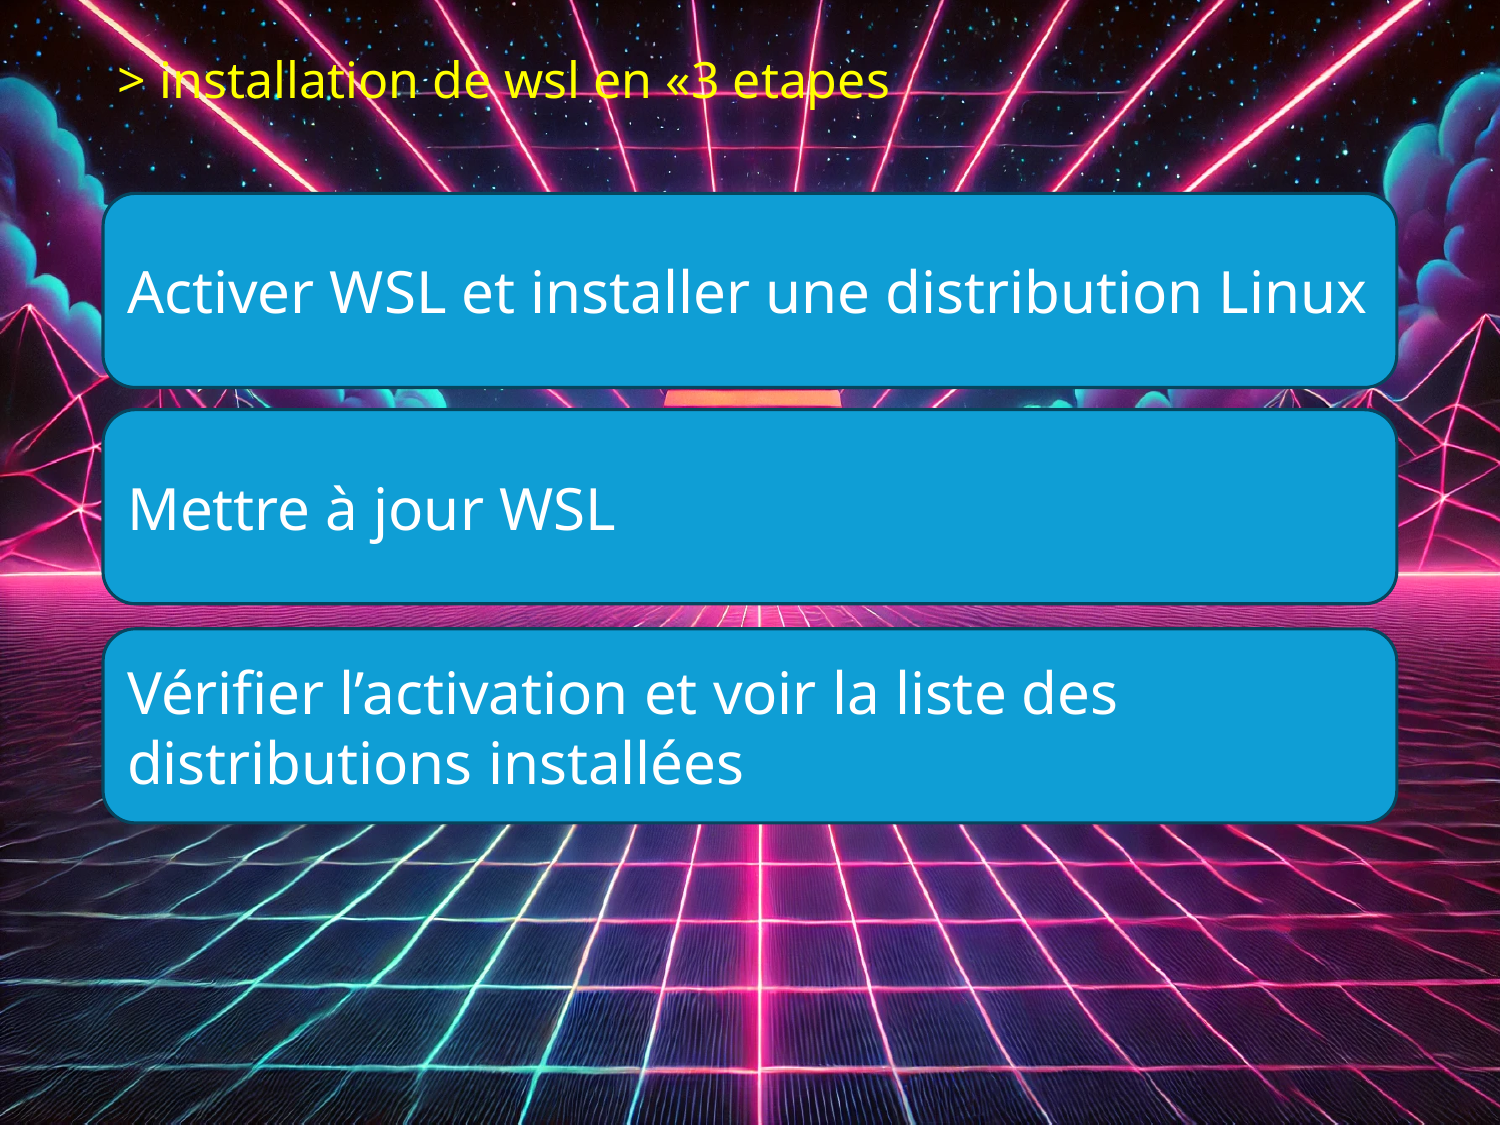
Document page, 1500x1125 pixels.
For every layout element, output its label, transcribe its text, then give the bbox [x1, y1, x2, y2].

text_box > installation de wsl en «3 etapes [103, 40, 1397, 116]
text_box Vérifier l’activation et voir la liste des distributions installées [101, 627, 1399, 825]
picture [0, 0, 1500, 1125]
text_box Mettre à jour WSL [101, 408, 1399, 606]
text_box Activer WSL et installer une distribution Linux [101, 191, 1399, 390]
